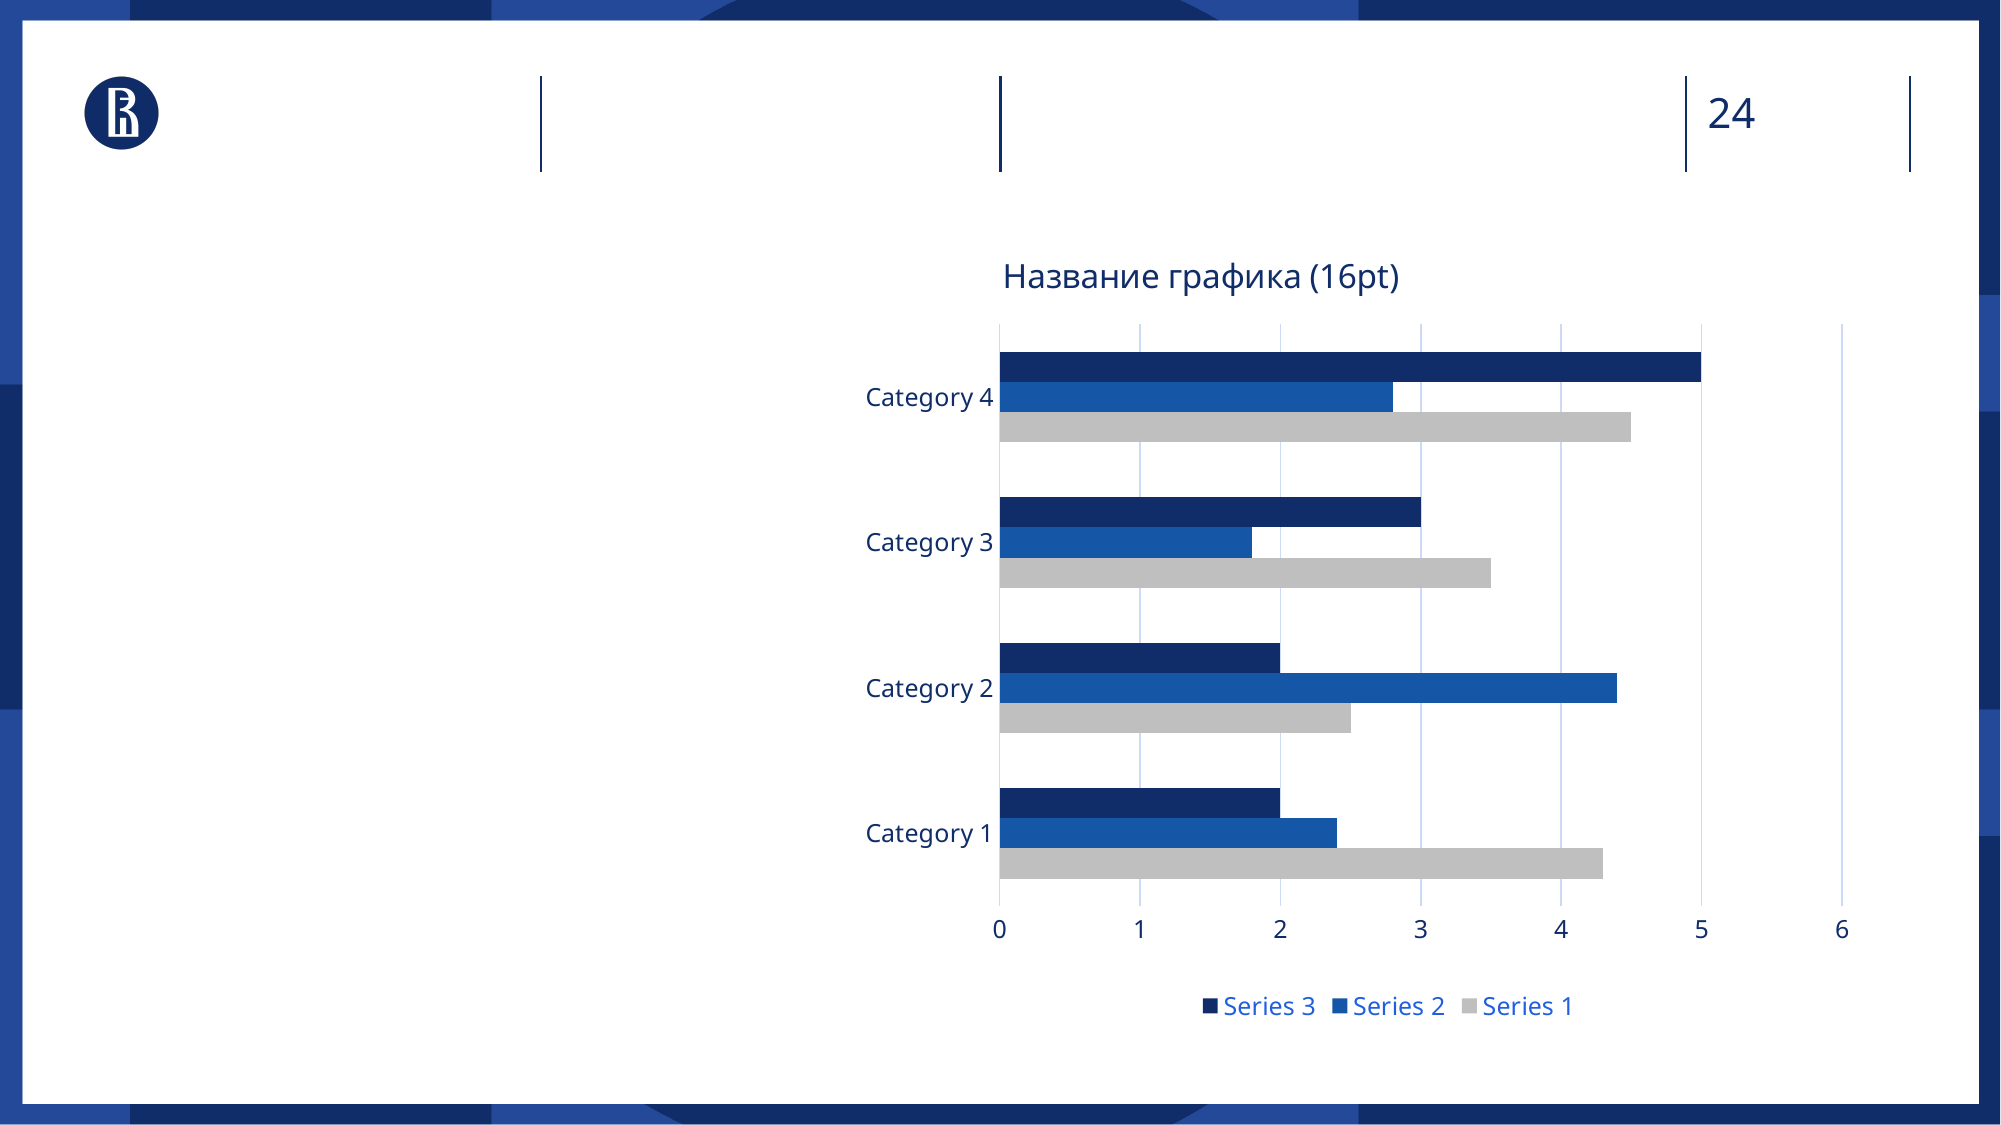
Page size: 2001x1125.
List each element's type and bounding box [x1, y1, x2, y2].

picture [0, 0, 2001, 1125]
chart [857, 237, 1921, 1030]
